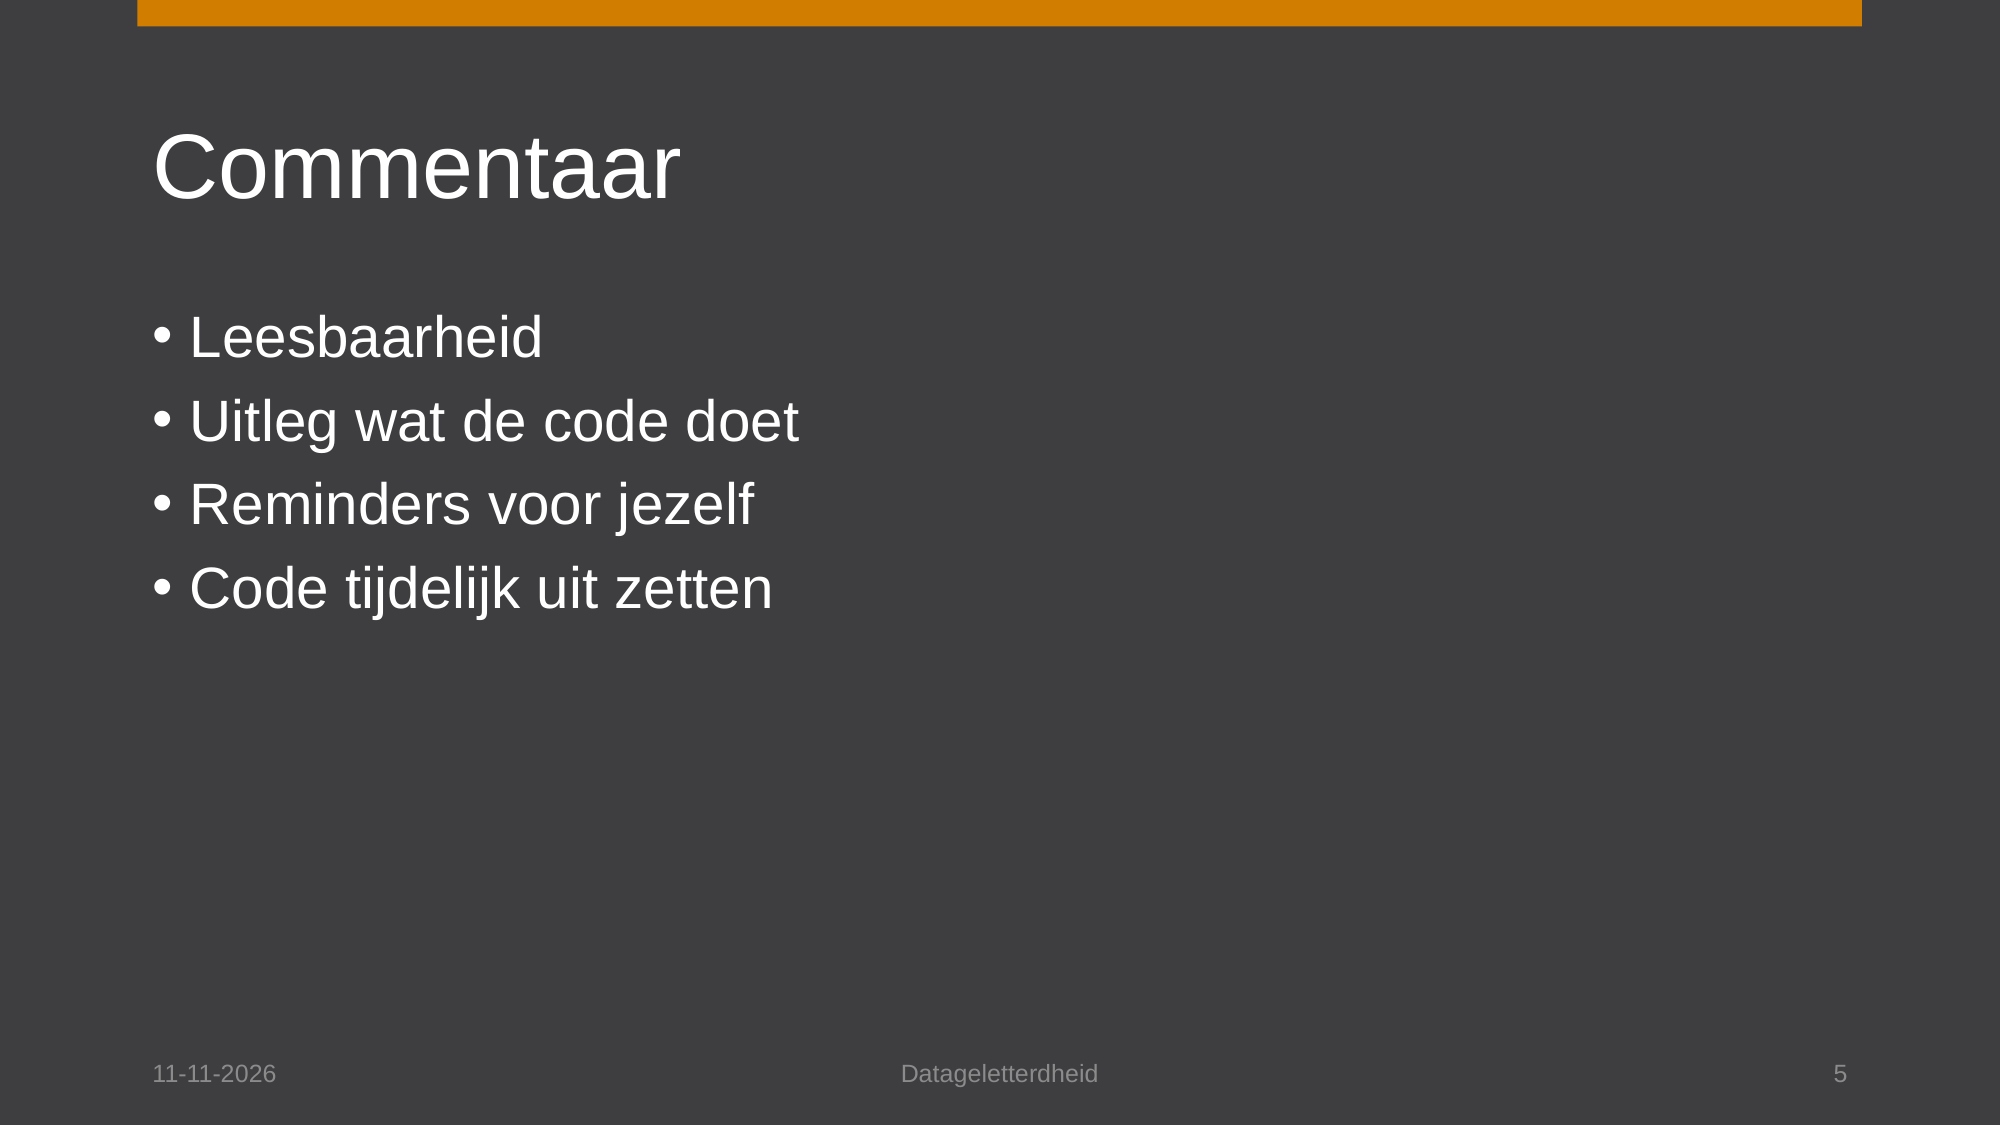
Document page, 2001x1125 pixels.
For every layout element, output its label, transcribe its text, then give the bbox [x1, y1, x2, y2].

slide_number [137, 1042, 588, 1103]
title Commentaar [137, 59, 1863, 278]
list Leesbaarheid Uitleg wat de code doet Reminders voor jezelf Code tijdelijk uit zetten [137, 299, 1863, 981]
slide_number 5 [1412, 1042, 1863, 1103]
footer Datageletterdheid [662, 1042, 1338, 1103]
